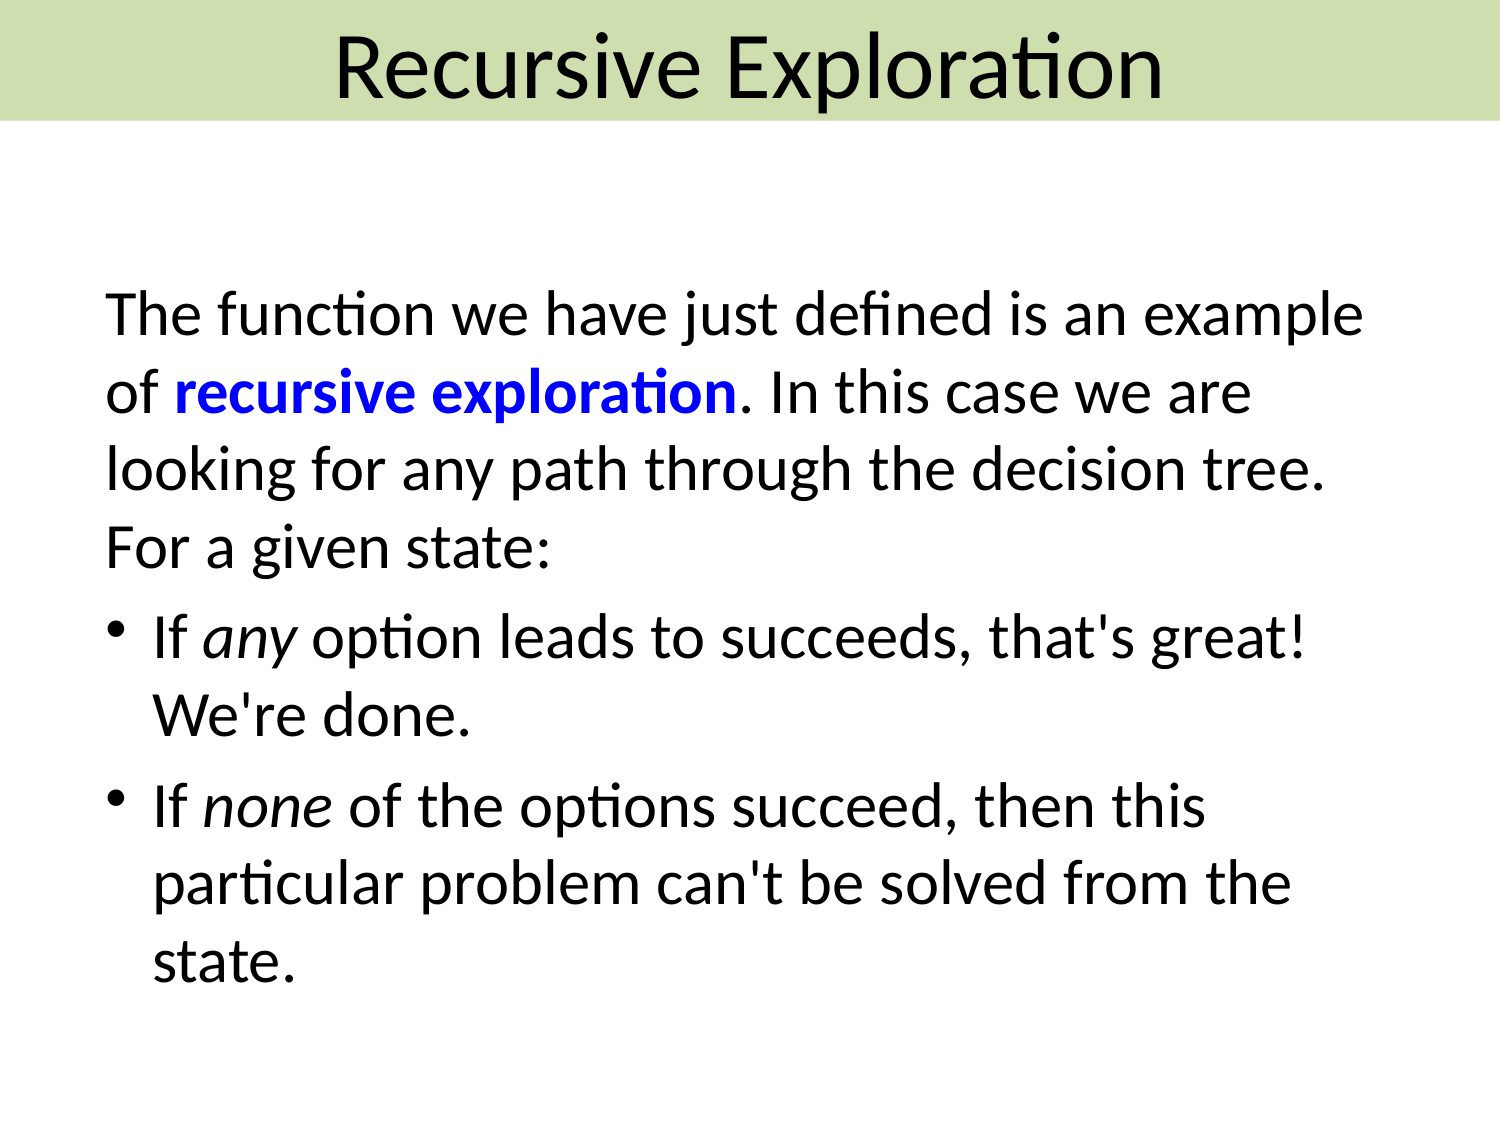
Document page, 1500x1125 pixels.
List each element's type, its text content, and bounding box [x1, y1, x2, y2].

text_box Recursive Exploration [0, 0, 1500, 121]
list The function we have just defined is an example of recursive exploration. In this case we are looking for any path through the decision tree. For a given state: If any option leads to succeeds, that's great! We're done. If none of the options succeed, then this particular problem can't be solved from the state. [74, 263, 1425, 1006]
